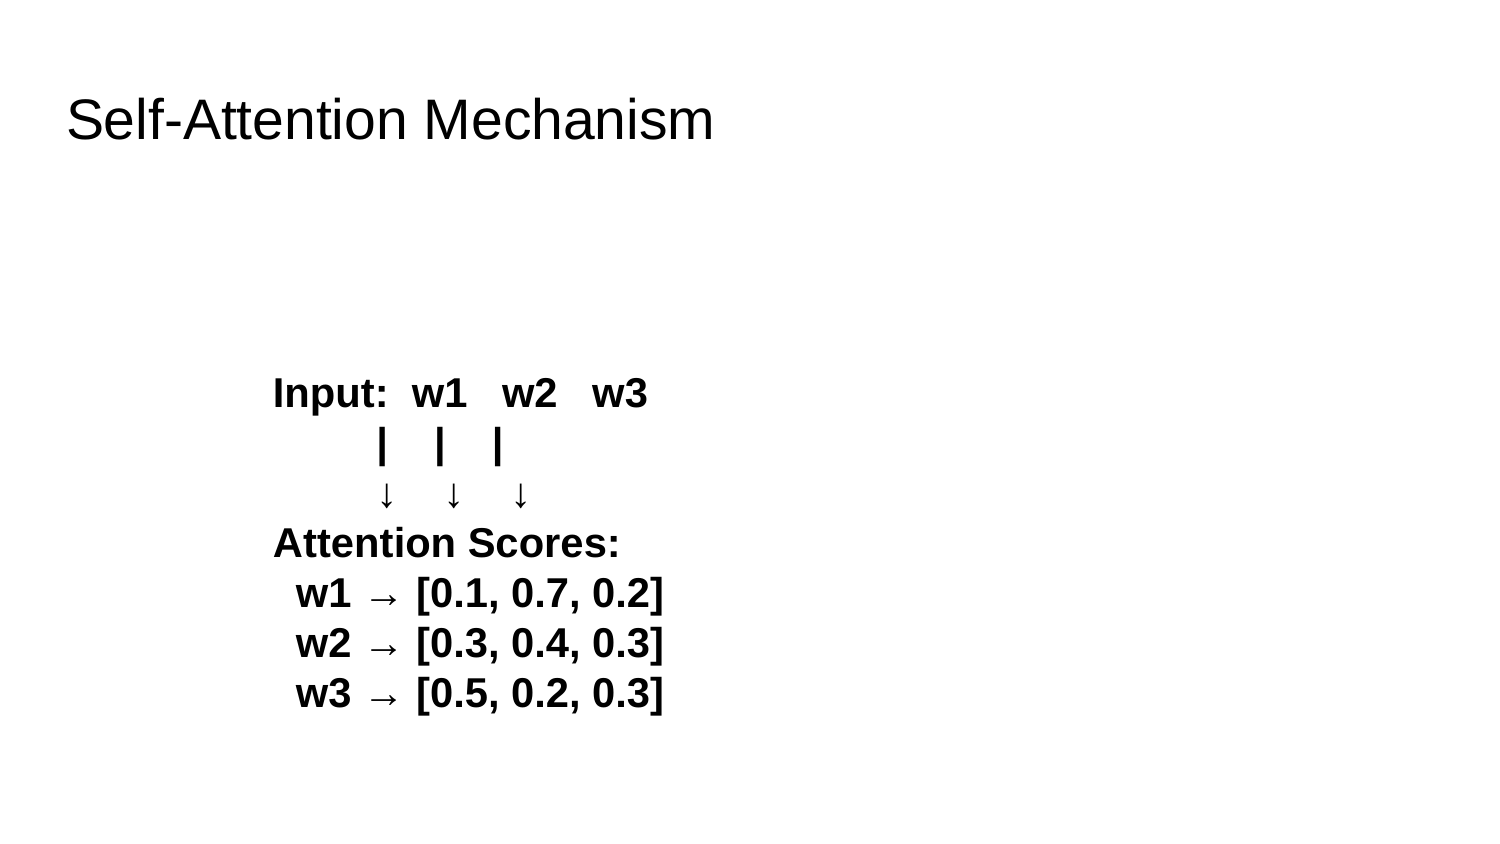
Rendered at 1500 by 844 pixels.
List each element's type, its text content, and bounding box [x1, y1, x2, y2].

text_box Input: w1 w2 w3 | | | ↓ ↓ ↓ Attention Scores: w1 → [0.1, 0.7, 0.2] w2 → [0.3, 0.4, 0.3] w3 → [0.5, 0.2, 0.3] [257, 350, 1104, 781]
title Self-Attention Mechanism [51, 72, 1449, 167]
